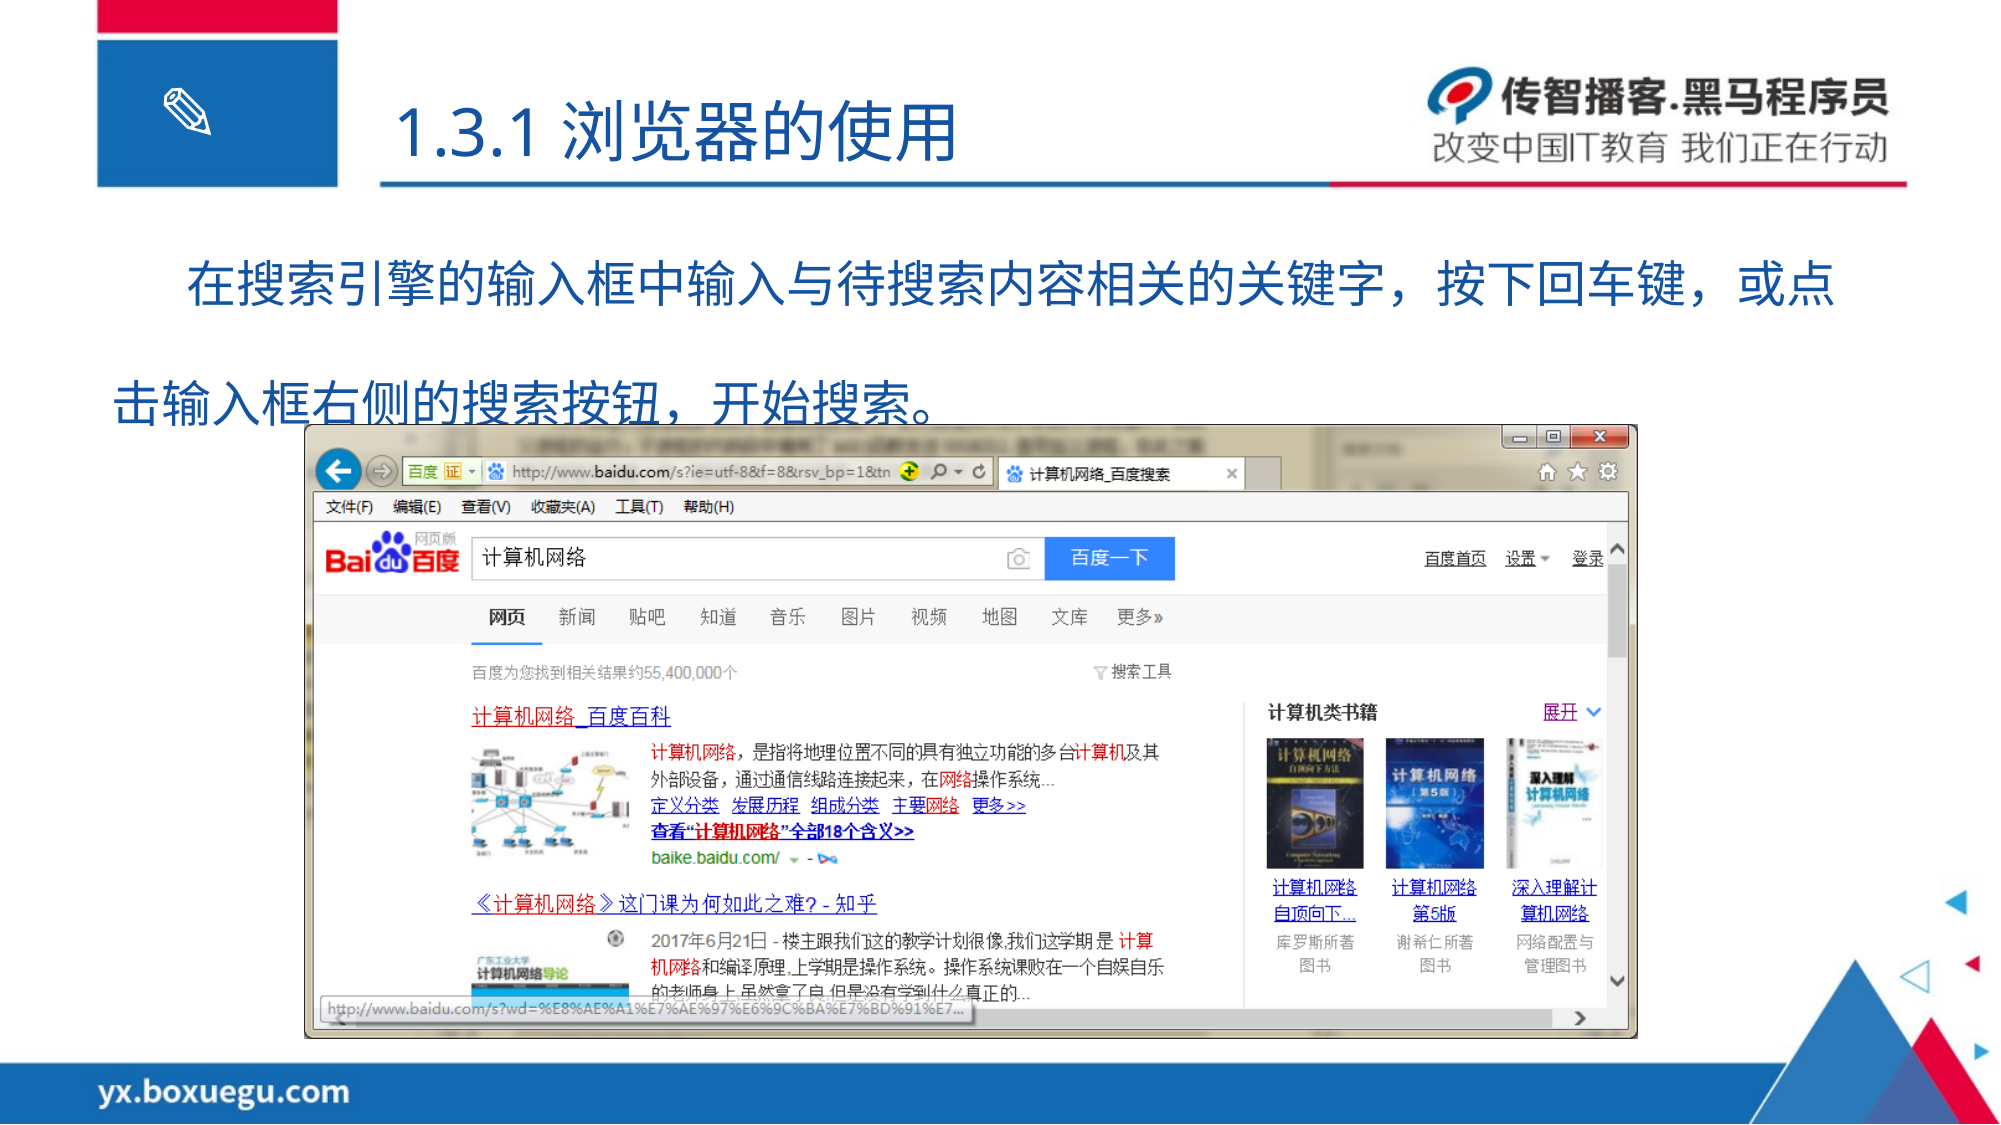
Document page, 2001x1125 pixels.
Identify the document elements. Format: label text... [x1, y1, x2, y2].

picture [0, 0, 2000, 1124]
text_box 在搜索引擎的输入框中输入与待搜索内容相关的关键字，按下回车键，或点击输入框右侧的搜索按钮，开始搜索。 [97, 185, 1901, 441]
text_box 1.3.1浏览器的使用 [378, 81, 1171, 177]
